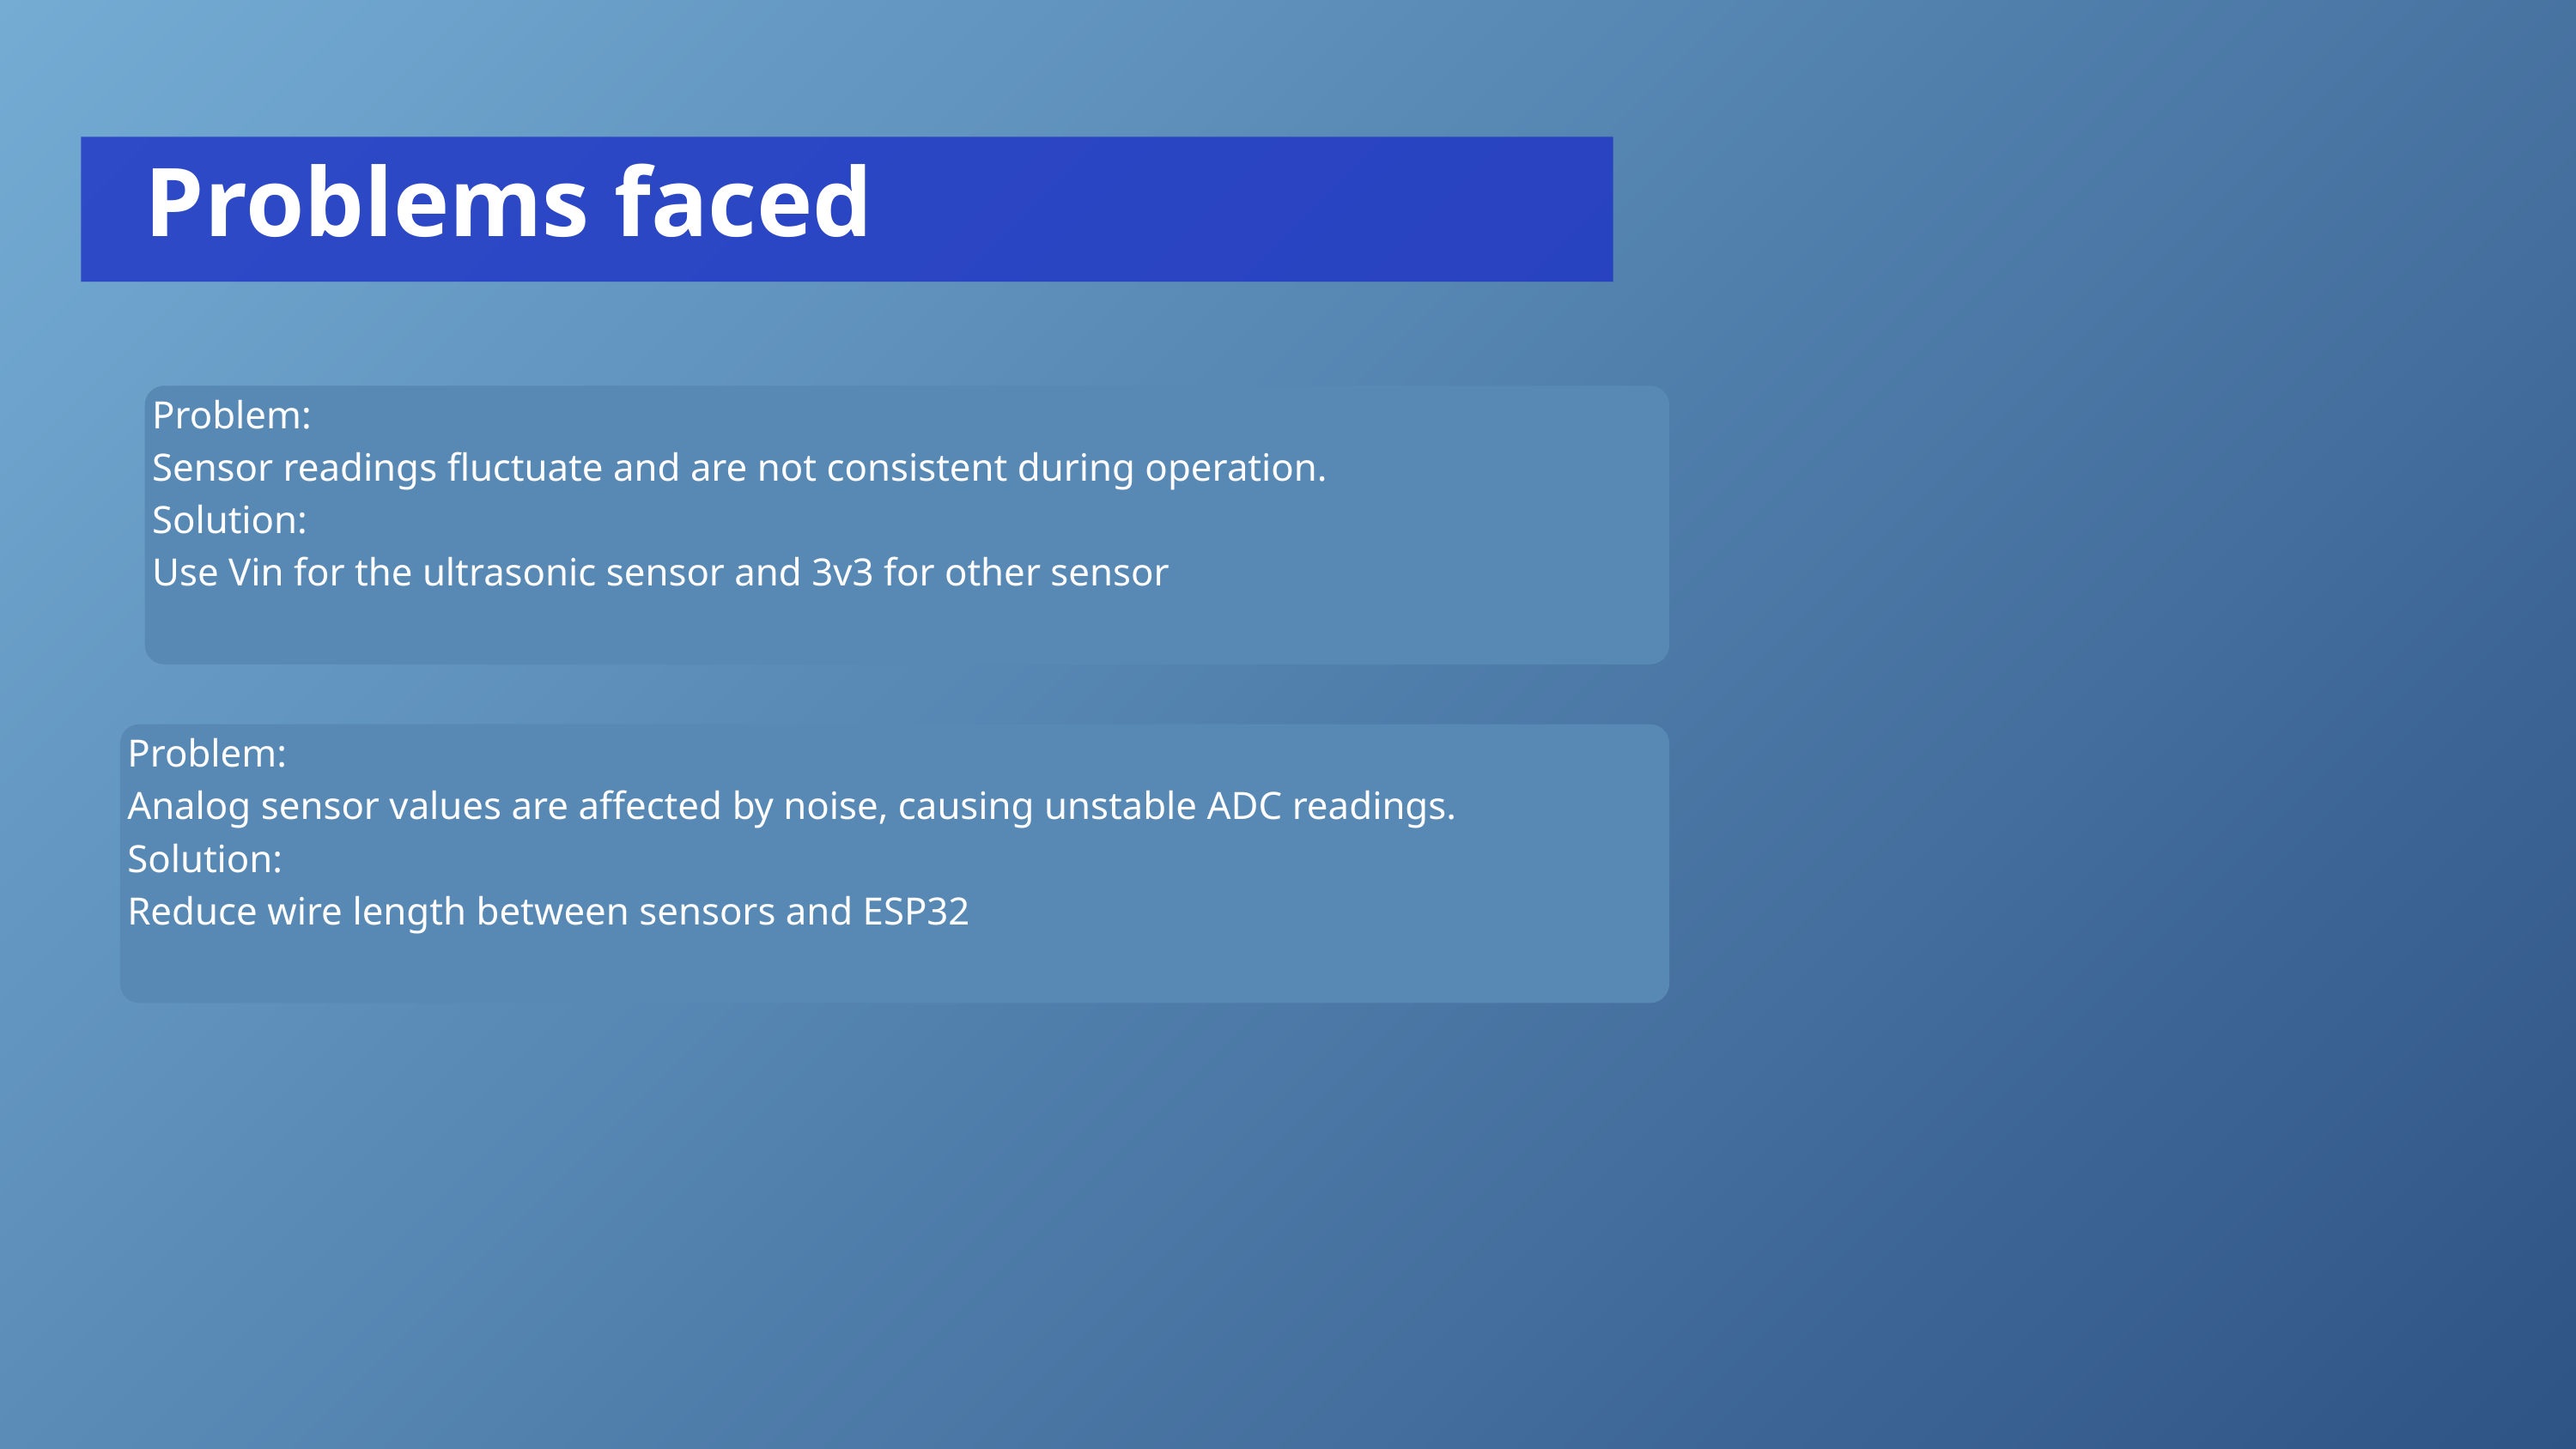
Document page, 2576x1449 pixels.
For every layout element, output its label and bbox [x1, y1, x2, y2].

text_box [144, 385, 1670, 665]
text_box [81, 136, 1613, 282]
text_box [119, 724, 1670, 1003]
